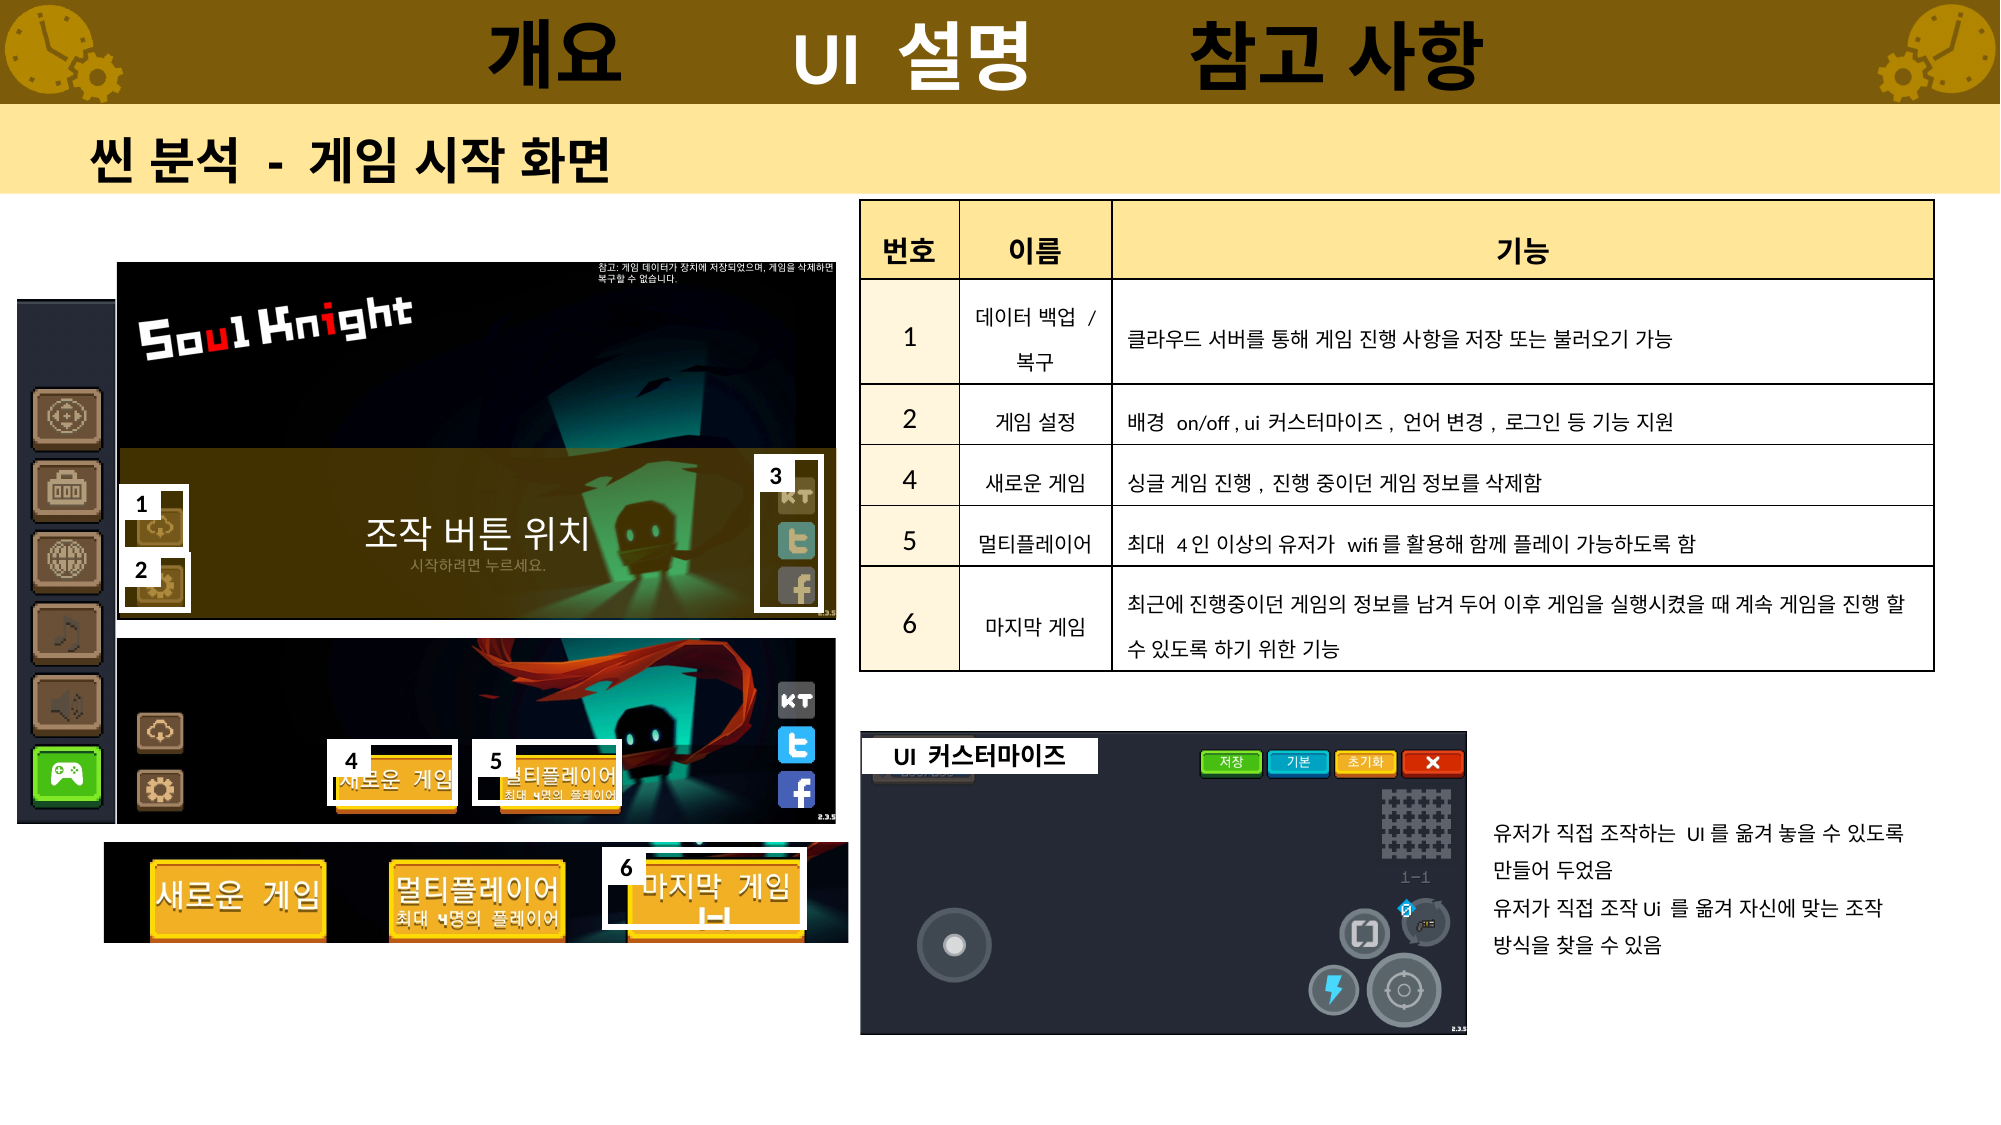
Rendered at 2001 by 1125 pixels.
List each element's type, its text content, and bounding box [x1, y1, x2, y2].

text_box 유저가 직접 조작하는 UI를 옮겨 놓을 수 있도록 만들어 두었음 유저가 직접 조작Ui 를 옮겨 자신에 맞는 조작 방식을 찾을 수 있음 [1478, 800, 1935, 966]
table_cell 멀티플레이어 [960, 506, 1111, 565]
table_cell 마지막 게임 [960, 567, 1111, 670]
table_cell 1 [861, 280, 959, 383]
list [116, 262, 836, 620]
table_cell 배경 on/off , ui 커스터마이즈, 언어 변경, 로그인 등 기능 지원 [1113, 385, 1933, 444]
table_header 번호 [861, 201, 959, 278]
table_cell 싱글 게임 진행, 진행 중이던 게임 정보를 삭제함 [1113, 445, 1933, 505]
table_header 기능 [1113, 201, 1933, 278]
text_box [416, 0, 1541, 109]
table_cell 새로운 게임 [960, 445, 1111, 505]
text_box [754, 457, 821, 611]
picture [103, 842, 849, 943]
table_cell 클라우드 서버를 통해 게임 진행 사항을 저장 또는 불러오기 가능 [1113, 280, 1933, 383]
table_cell 4 [861, 445, 959, 505]
table_cell 최근에 진행중이던 게임의 정보를 남겨 두어 이후 게임을 실행시켰을 때 계속 게임을 진행 할 수 있도록 하기 위한 기능 [1113, 567, 1933, 670]
picture [17, 299, 116, 825]
picture [860, 731, 1467, 1035]
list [116, 638, 836, 824]
table_cell 5 [861, 506, 959, 565]
table_header 이름 [960, 201, 1111, 278]
table_cell 데이터 백업 / 복구 [960, 280, 1111, 383]
table_cell 2 [861, 385, 959, 444]
table_cell 게임 설정 [960, 385, 1111, 444]
title 씬 분석 - 게임 시작 화면 [75, 105, 1800, 184]
table_cell 최대 4인 이상의 유저가 wifi를 활용해 함께 플레이 가능하도록 함 [1113, 506, 1933, 565]
table_cell 6 [861, 567, 959, 670]
